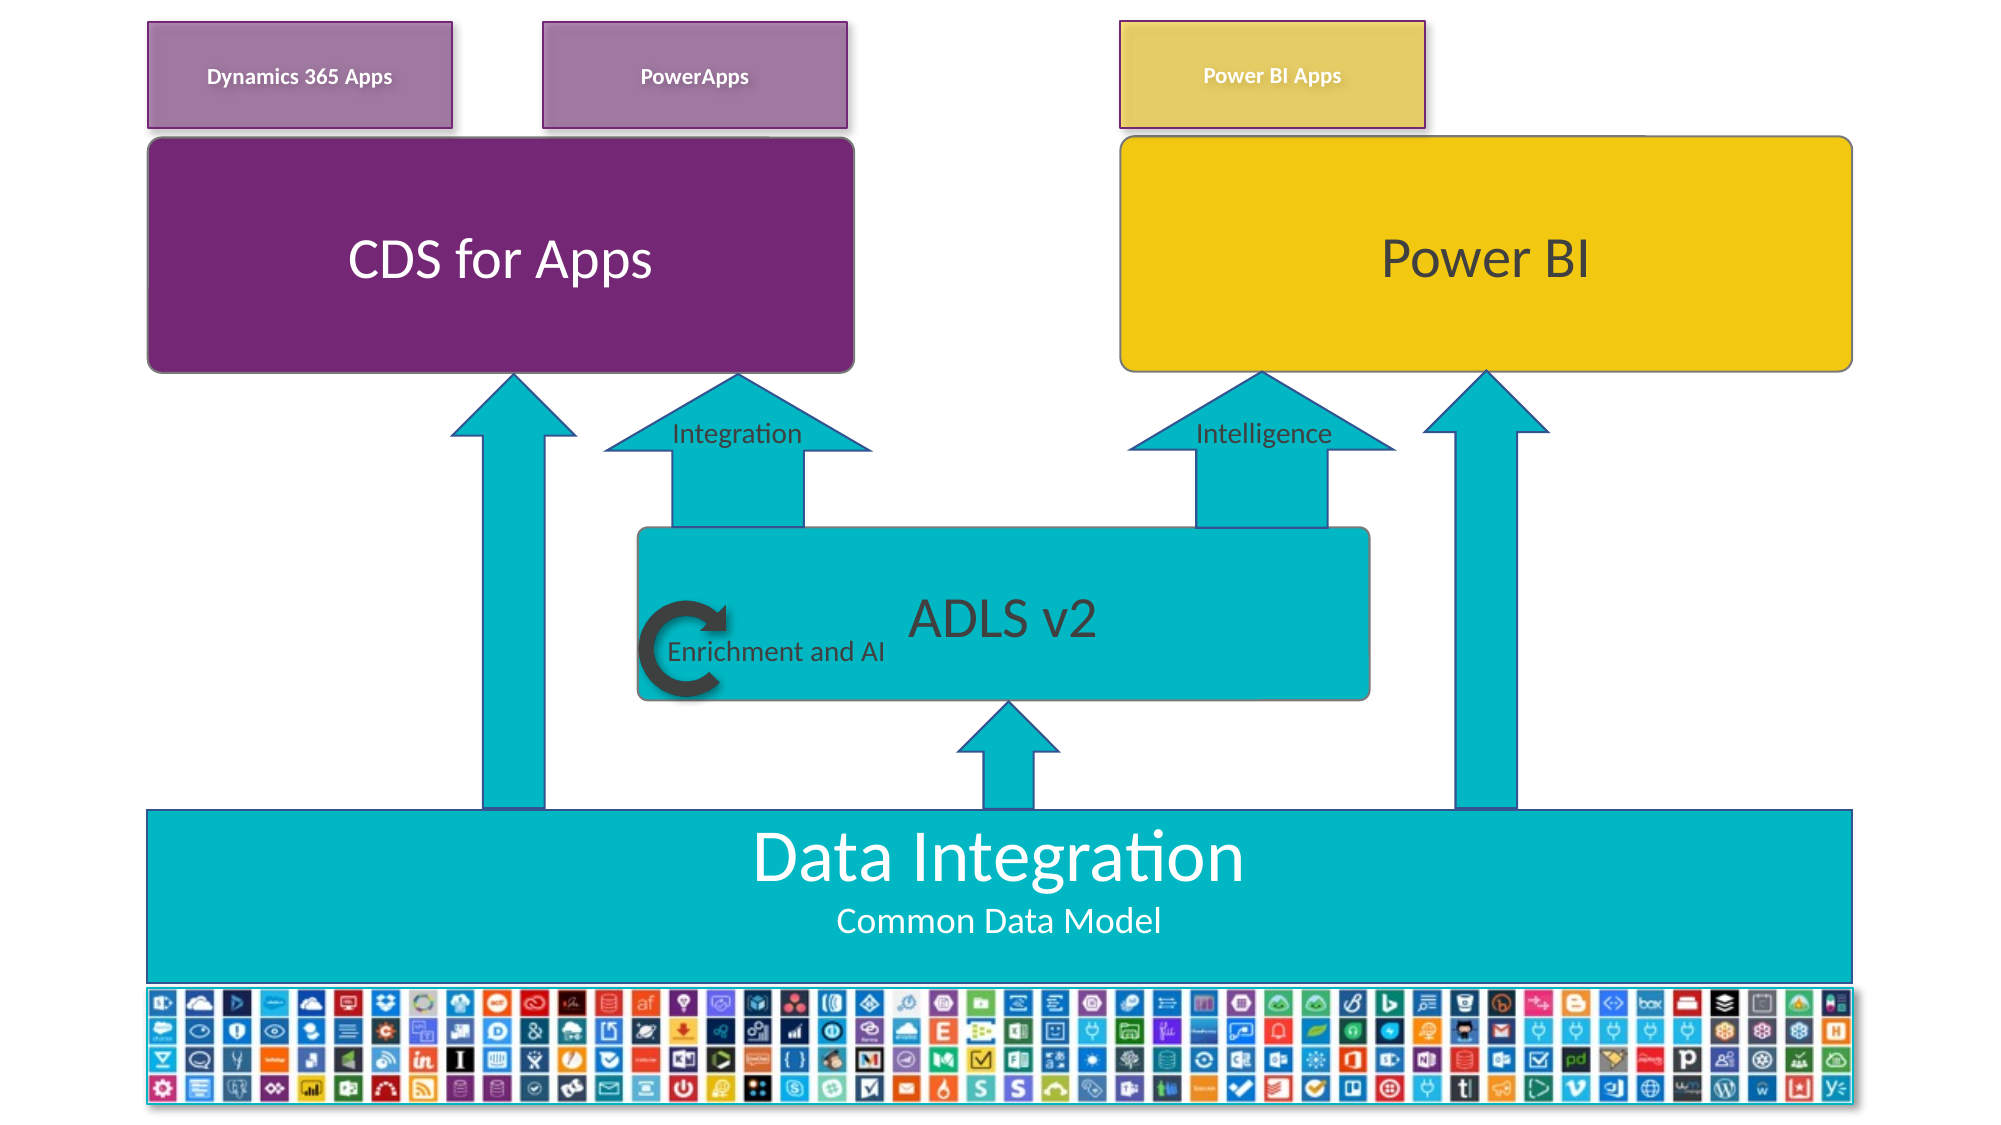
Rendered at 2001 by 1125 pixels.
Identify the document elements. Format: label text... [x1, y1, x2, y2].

text_box Dynamics 365 Apps [147, 21, 453, 129]
text_box [449, 372, 578, 809]
text_box Power BI Apps [1120, 21, 1425, 129]
text_box Intelligence [1181, 407, 1371, 458]
text_box [955, 700, 1062, 809]
text_box Power BI [1119, 135, 1854, 373]
text_box Enrichment and AI [754, 624, 901, 675]
text_box [848, 436, 874, 452]
text_box [1200, 370, 1324, 407]
picture [625, 588, 746, 709]
text_box [671, 457, 805, 529]
text_box [681, 372, 796, 406]
text_box CDS for Apps [146, 136, 856, 374]
text_box [1195, 458, 1329, 529]
text_box [1371, 435, 1398, 451]
text_box ADLS v2 [636, 526, 1371, 702]
text_box [602, 420, 657, 452]
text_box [146, 809, 1853, 1104]
text_box PowerApps [542, 21, 848, 129]
text_box Integration [657, 406, 848, 457]
text_box [1422, 368, 1551, 809]
text_box [1126, 418, 1181, 451]
